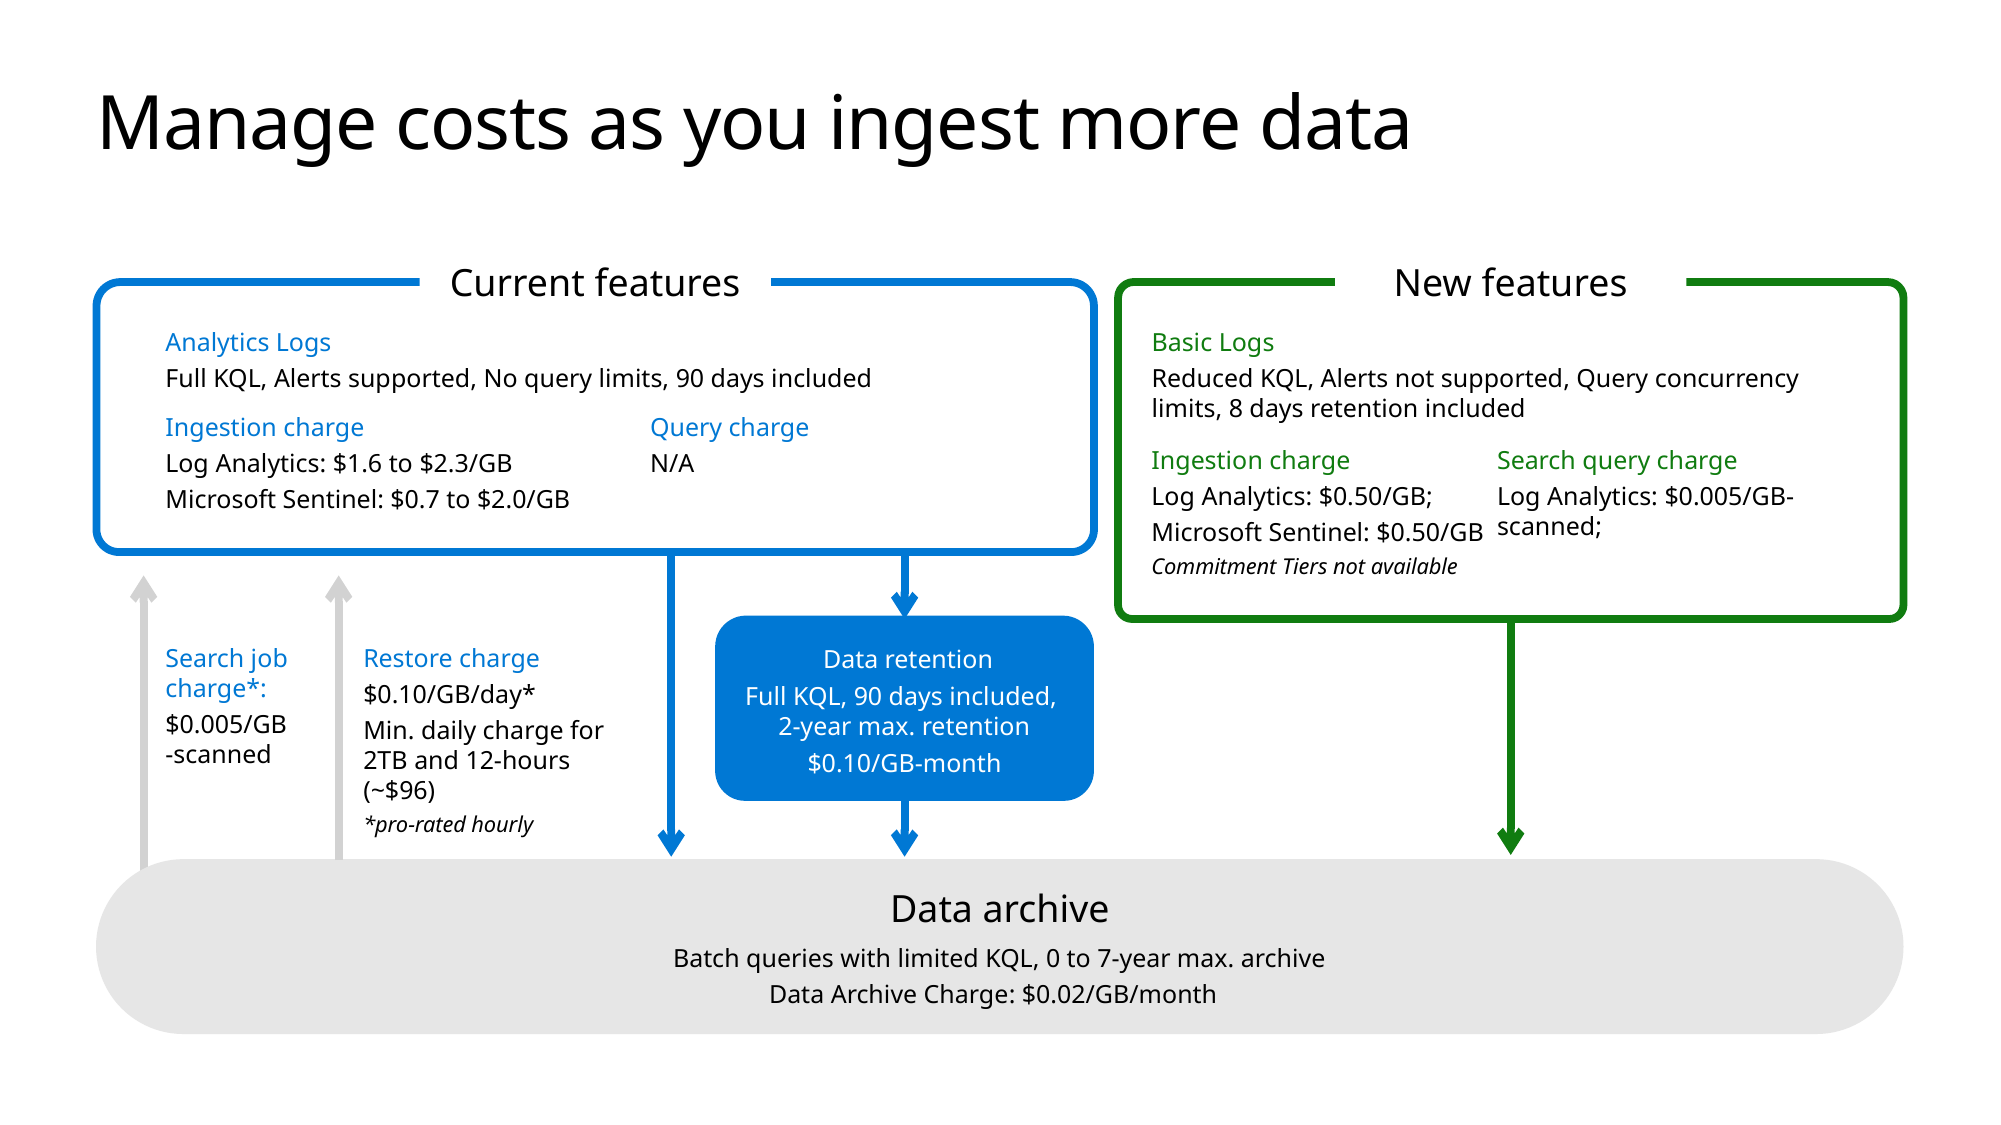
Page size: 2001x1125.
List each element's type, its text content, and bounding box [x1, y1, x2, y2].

text_box Restore charge $0.10/GB/day* Min. daily charge for 2TB and 12-hours (~$96) *pro-rated hourly [363, 642, 642, 838]
text_box Data archive Batch queries with limited KQL, 0 to 7-year max. archive Data Archive Charge: $0.02/GB/month [95, 858, 1905, 1035]
text_box Search job charge*: $0.005/GB -scanned [165, 642, 307, 769]
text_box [96, 258, 1095, 553]
text_box Data retention Full KQL, 90 days included, 2-year max. retention $0.10/GB-month [714, 614, 1095, 802]
title Manage costs as you ingest more data [96, 75, 1904, 166]
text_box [1117, 258, 1904, 620]
